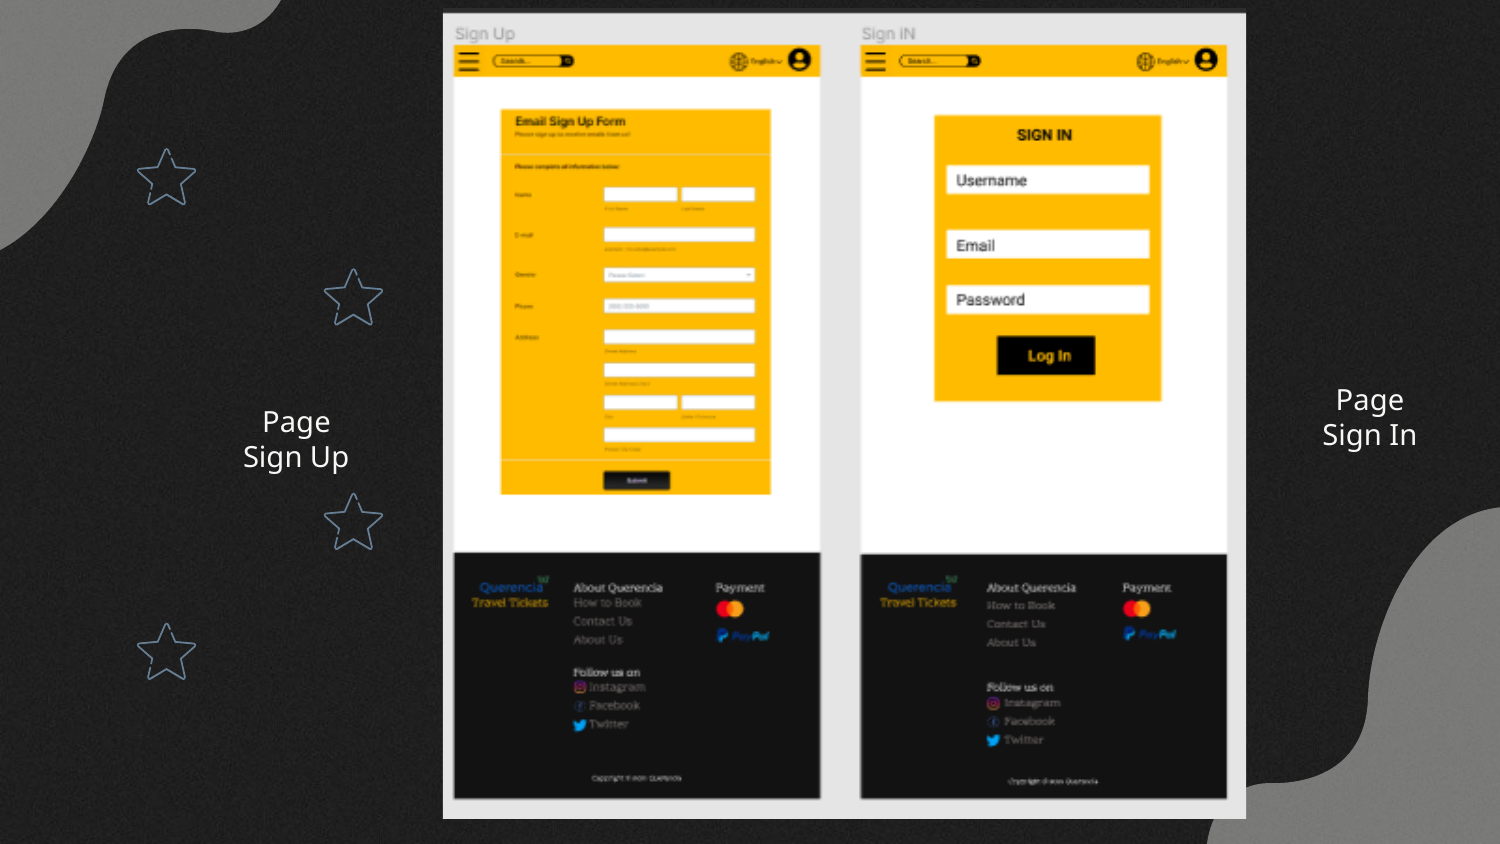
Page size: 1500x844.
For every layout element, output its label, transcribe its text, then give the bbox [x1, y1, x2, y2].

subtitle Page Sign Up [101, 388, 437, 483]
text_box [136, 147, 197, 206]
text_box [136, 622, 197, 681]
picture [0, 0, 1500, 844]
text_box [323, 268, 384, 326]
subtitle Page Sign In [1252, 366, 1500, 461]
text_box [323, 492, 384, 551]
